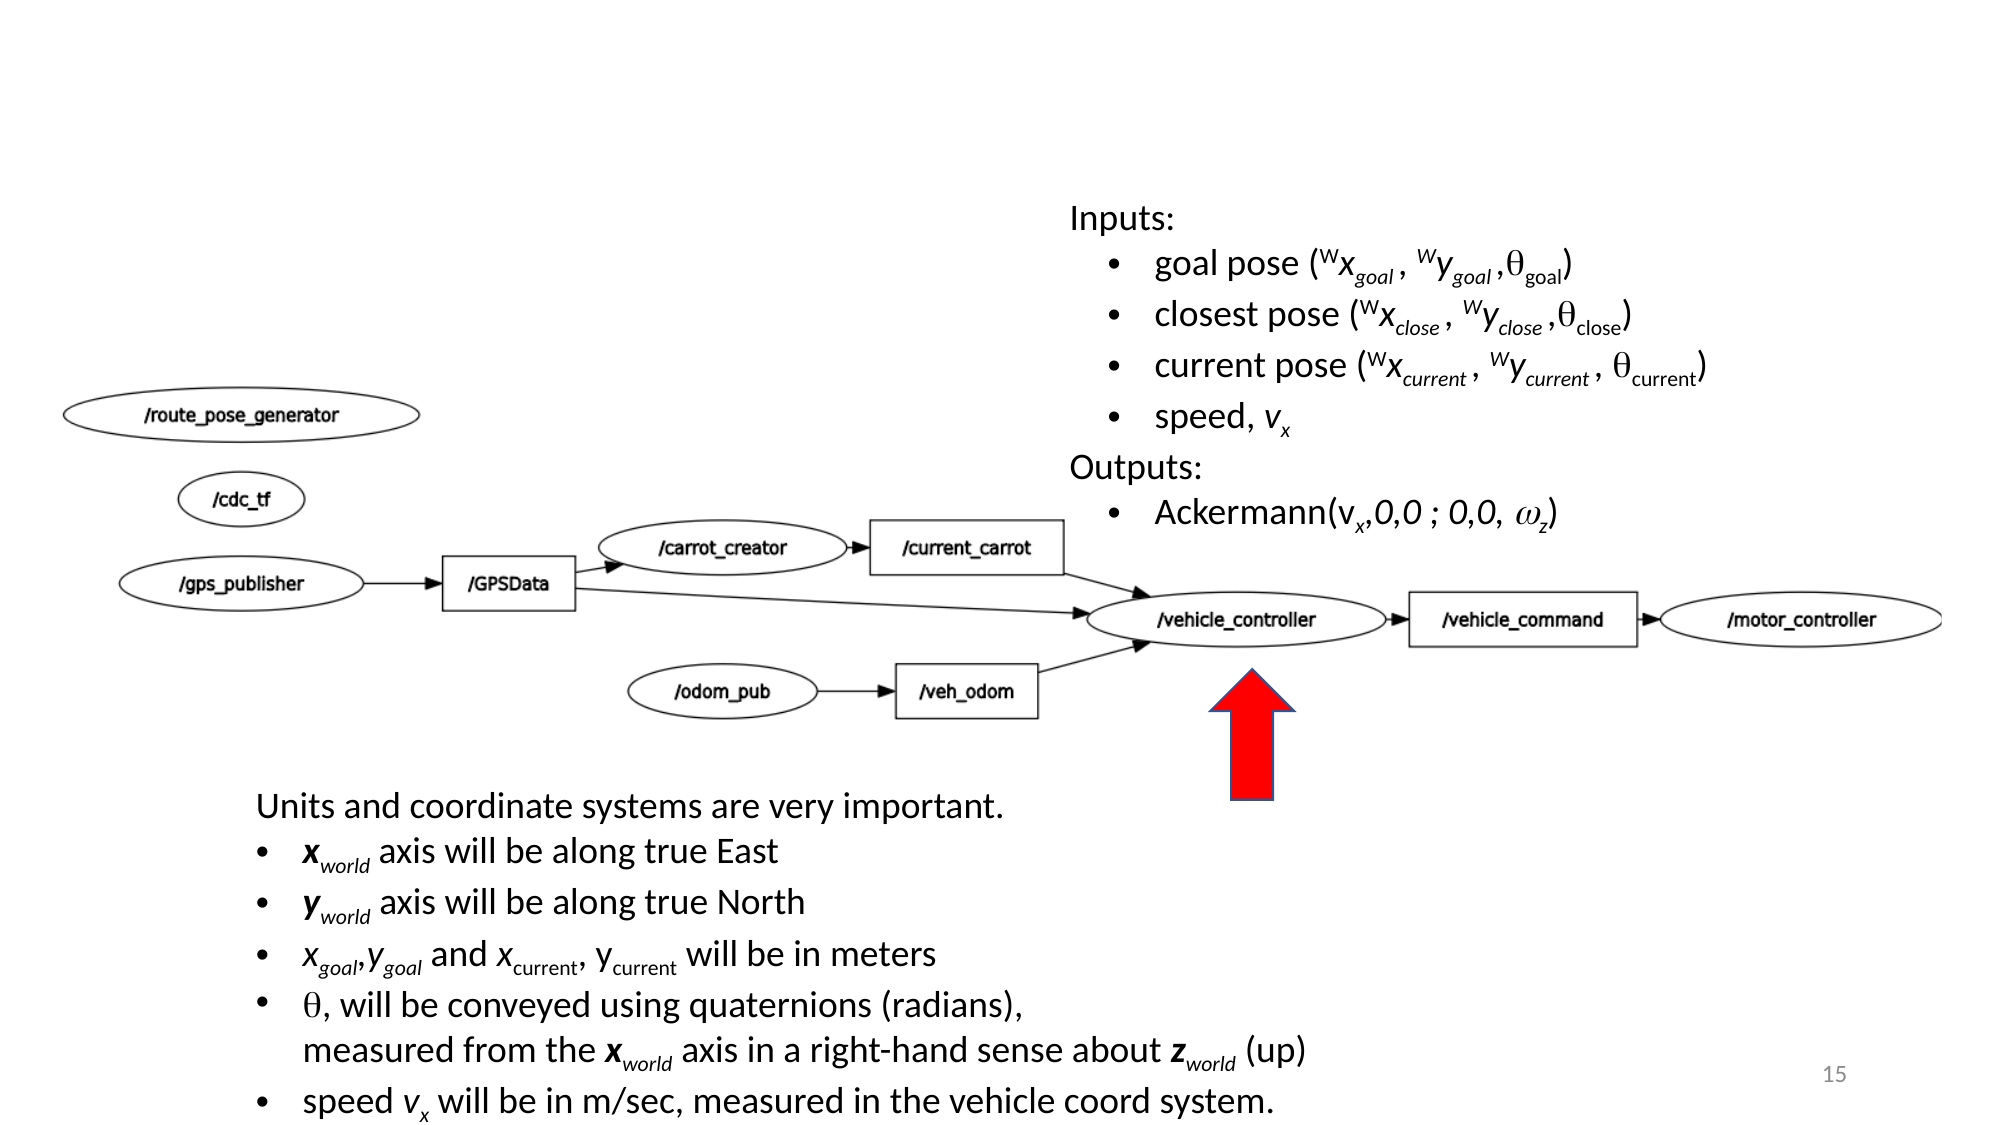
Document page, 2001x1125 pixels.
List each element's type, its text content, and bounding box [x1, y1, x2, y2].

slide_number 15 [1412, 1042, 1863, 1103]
text_box Units and coordinate systems are very important. xworld axis will be along true East yworld axis will be along true North xgoal,ygoal and xcurrent, ycurrent will be in meters , will be conveyed using quaternions (radians), measured from the xworld axis in a right-hand sense about zworld (up) speed vx will be in m/sec, measured in the vehicle coord system. [241, 816, 1322, 1125]
picture [61, 321, 1942, 816]
text_box Inputs: goal pose (Wxgoal , Wygoal ,goal) closest pose (Wxclose , Wyclose ,close) current pose (Wxcurrent , Wycurrent , current) speed, vx Outputs: Ackermann(vx,0,0 ; 0,0, z) [1054, 185, 1723, 321]
